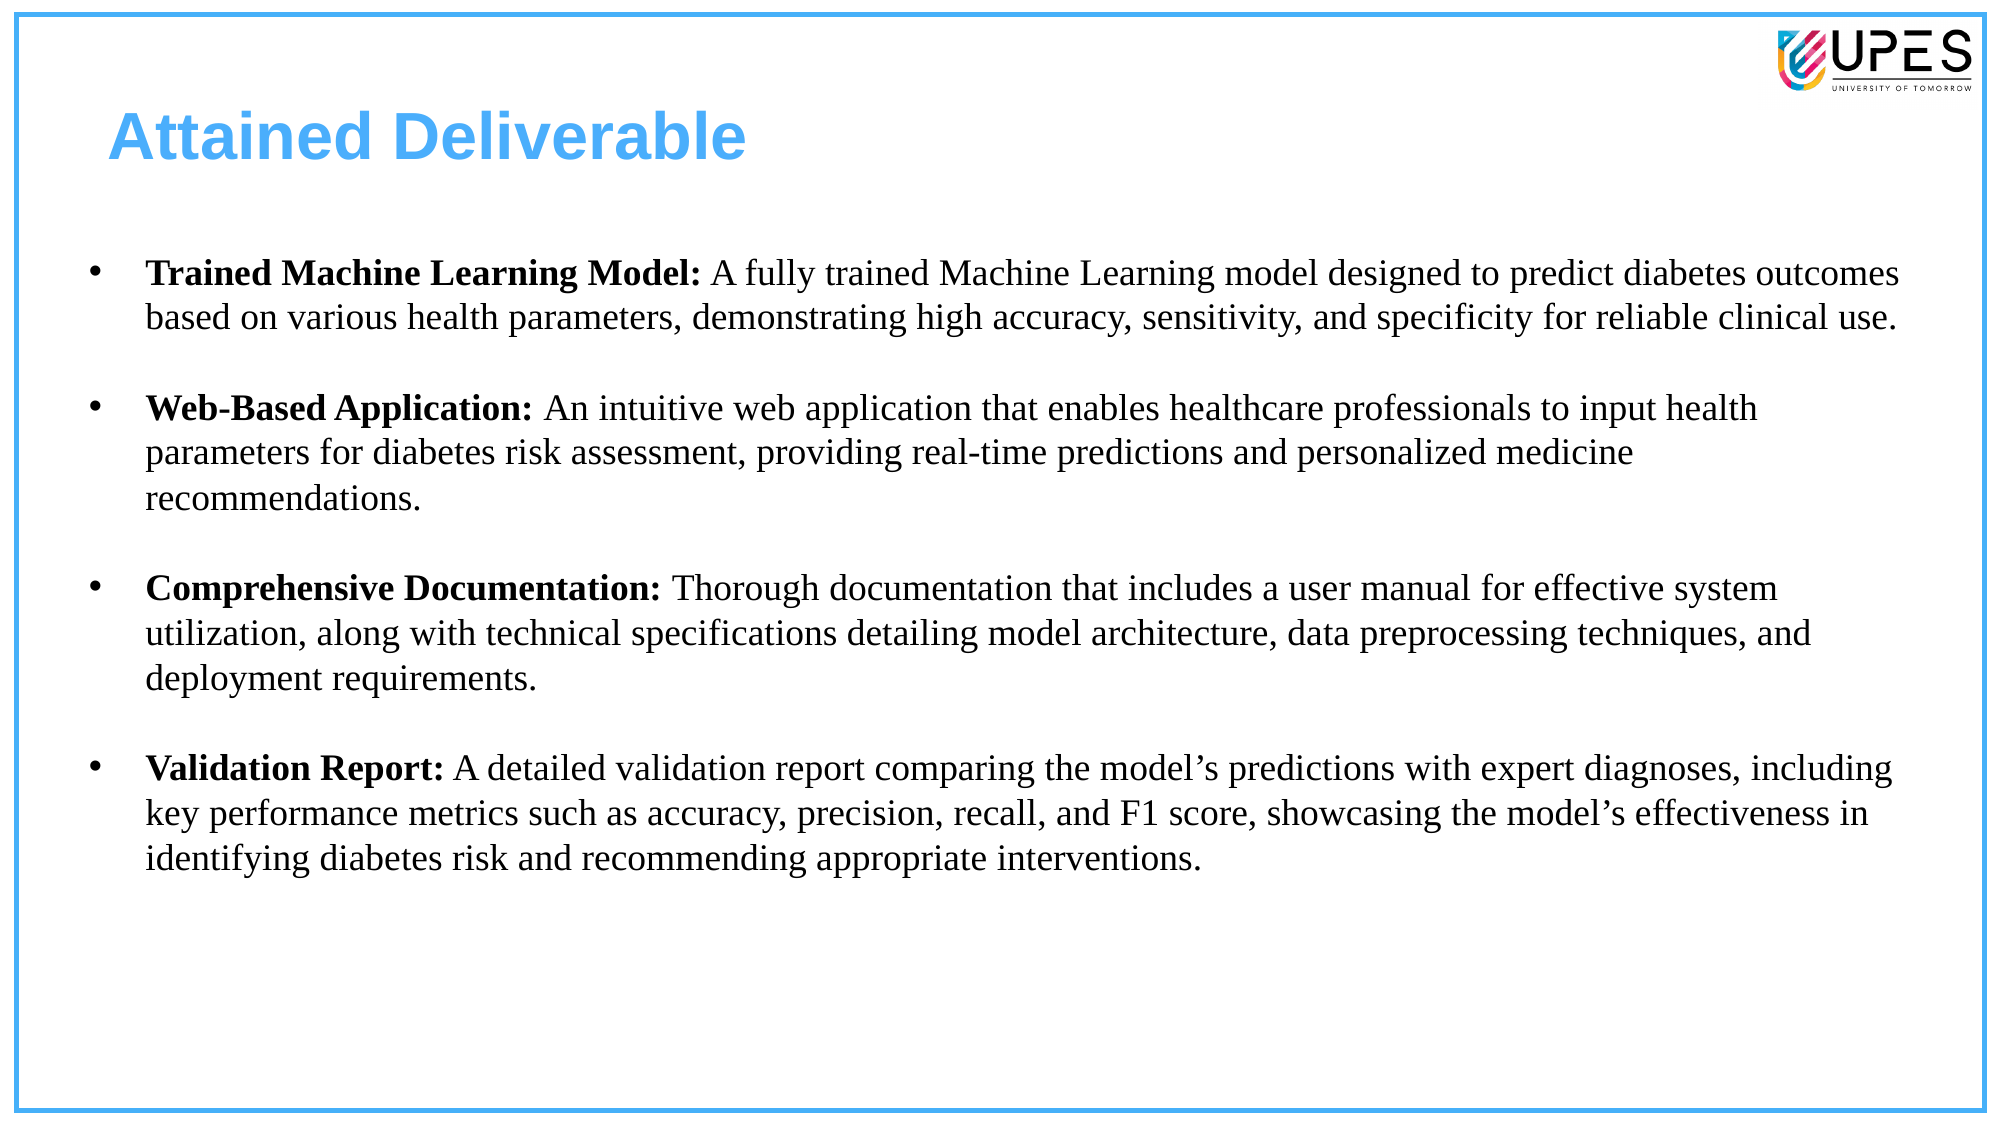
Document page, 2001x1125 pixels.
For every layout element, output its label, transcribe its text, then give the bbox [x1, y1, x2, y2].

subtitle Trained Machine Learning Model: A fully trained Machine Learning model designed to predict diabetes outcomes based on various health parameters, demonstrating high accuracy, sensitivity, and specificity for reliable clinical use. Web-Based Application: An intuitive web application that enables healthcare professionals to input health parameters for diabetes risk assessment, providing real-time predictions and personalized medicine recommendations. Comprehensive Documentation: Thorough documentation that includes a user manual for effective system utilization, along with technical specifications detailing model architecture, data preprocessing techniques, and deployment requirements. Validation Report: A detailed validation report comparing the model’s predictions with expert diagnoses, including key performance metrics such as accuracy, precision, recall, and F1 score, showcasing the model’s effectiveness in identifying diabetes risk and recommending appropriate interventions. [74, 228, 1926, 897]
picture [1758, 20, 1978, 110]
title Attained Deliverable [92, 77, 1614, 182]
